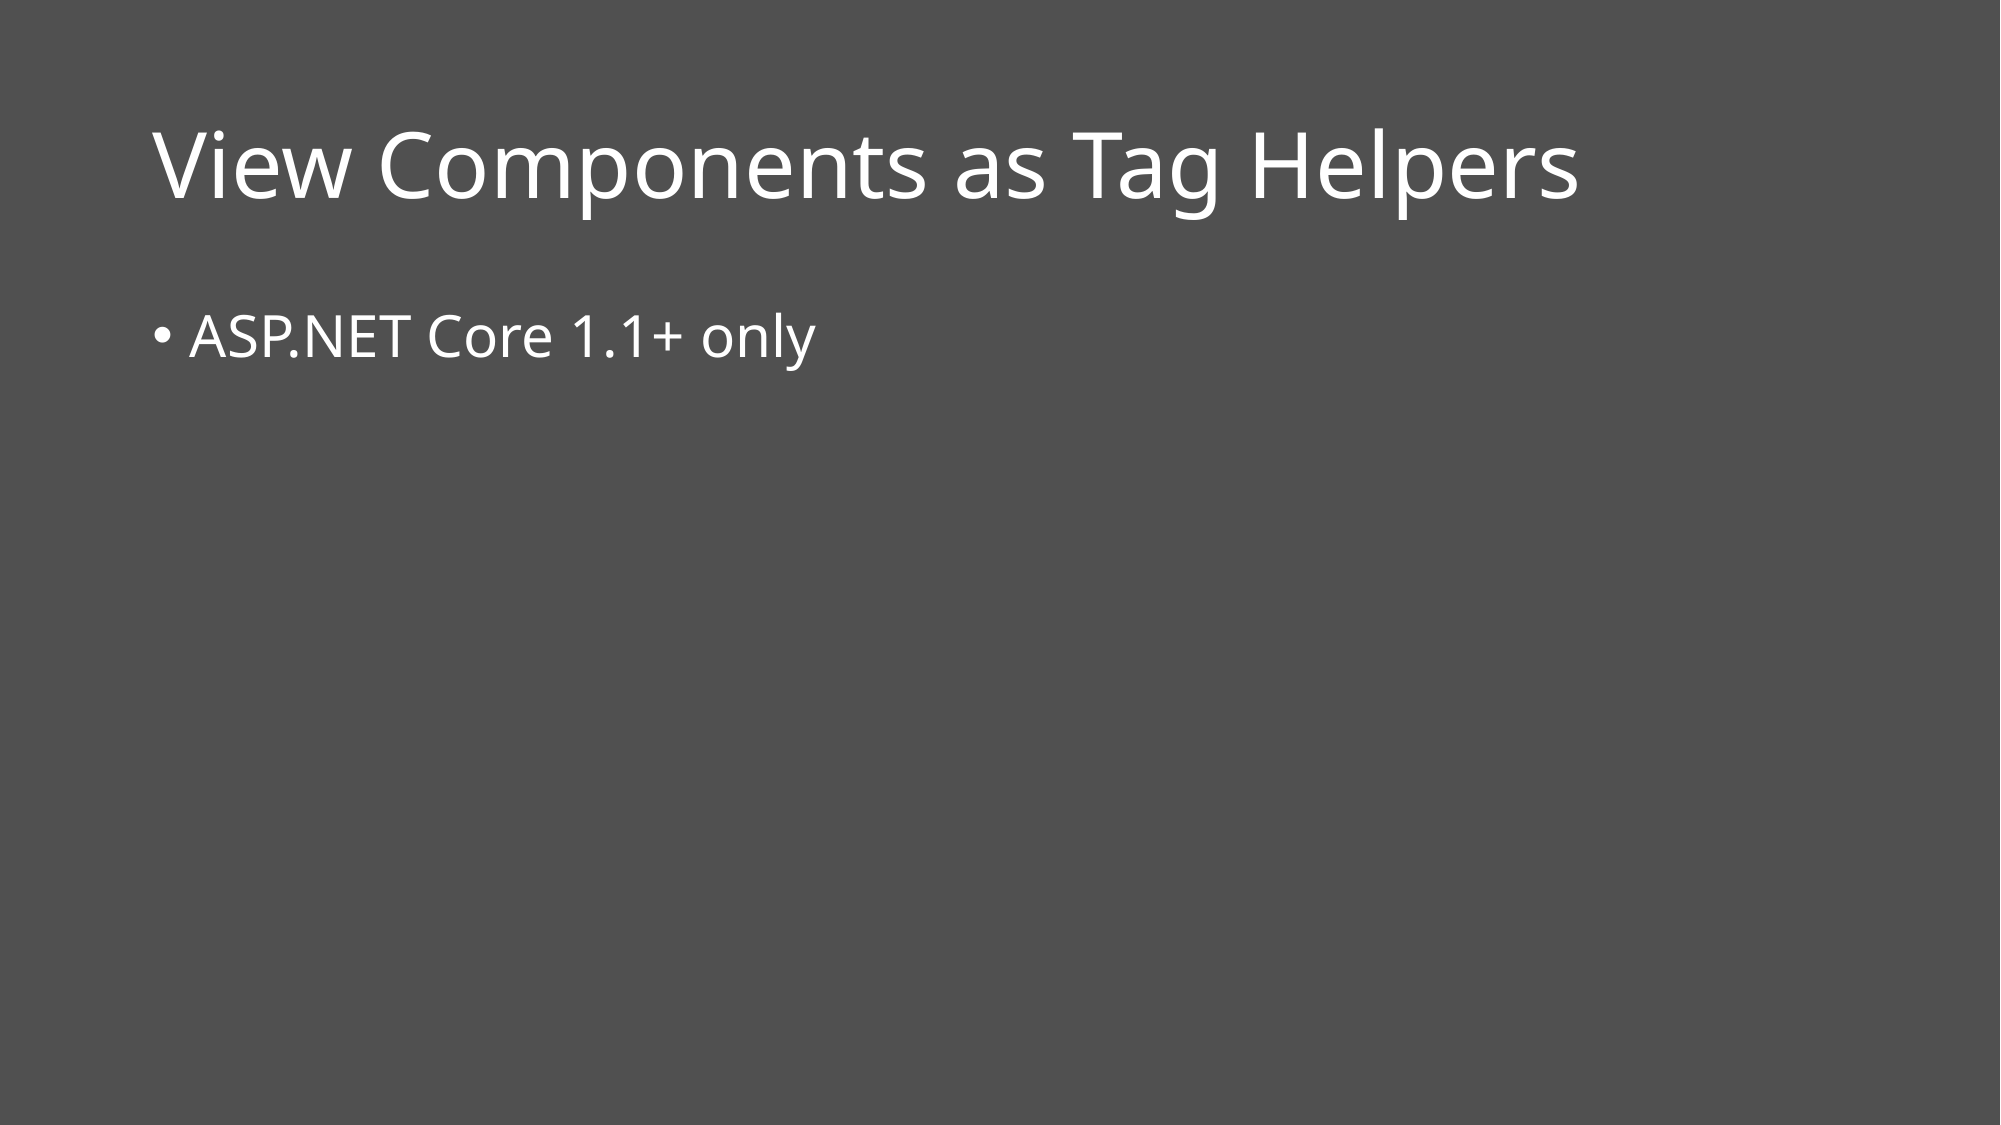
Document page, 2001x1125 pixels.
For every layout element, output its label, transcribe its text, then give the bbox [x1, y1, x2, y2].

title View Components as Tag Helpers [137, 59, 1863, 278]
list ASP.NET Core 1.1+ only [137, 299, 1863, 1014]
